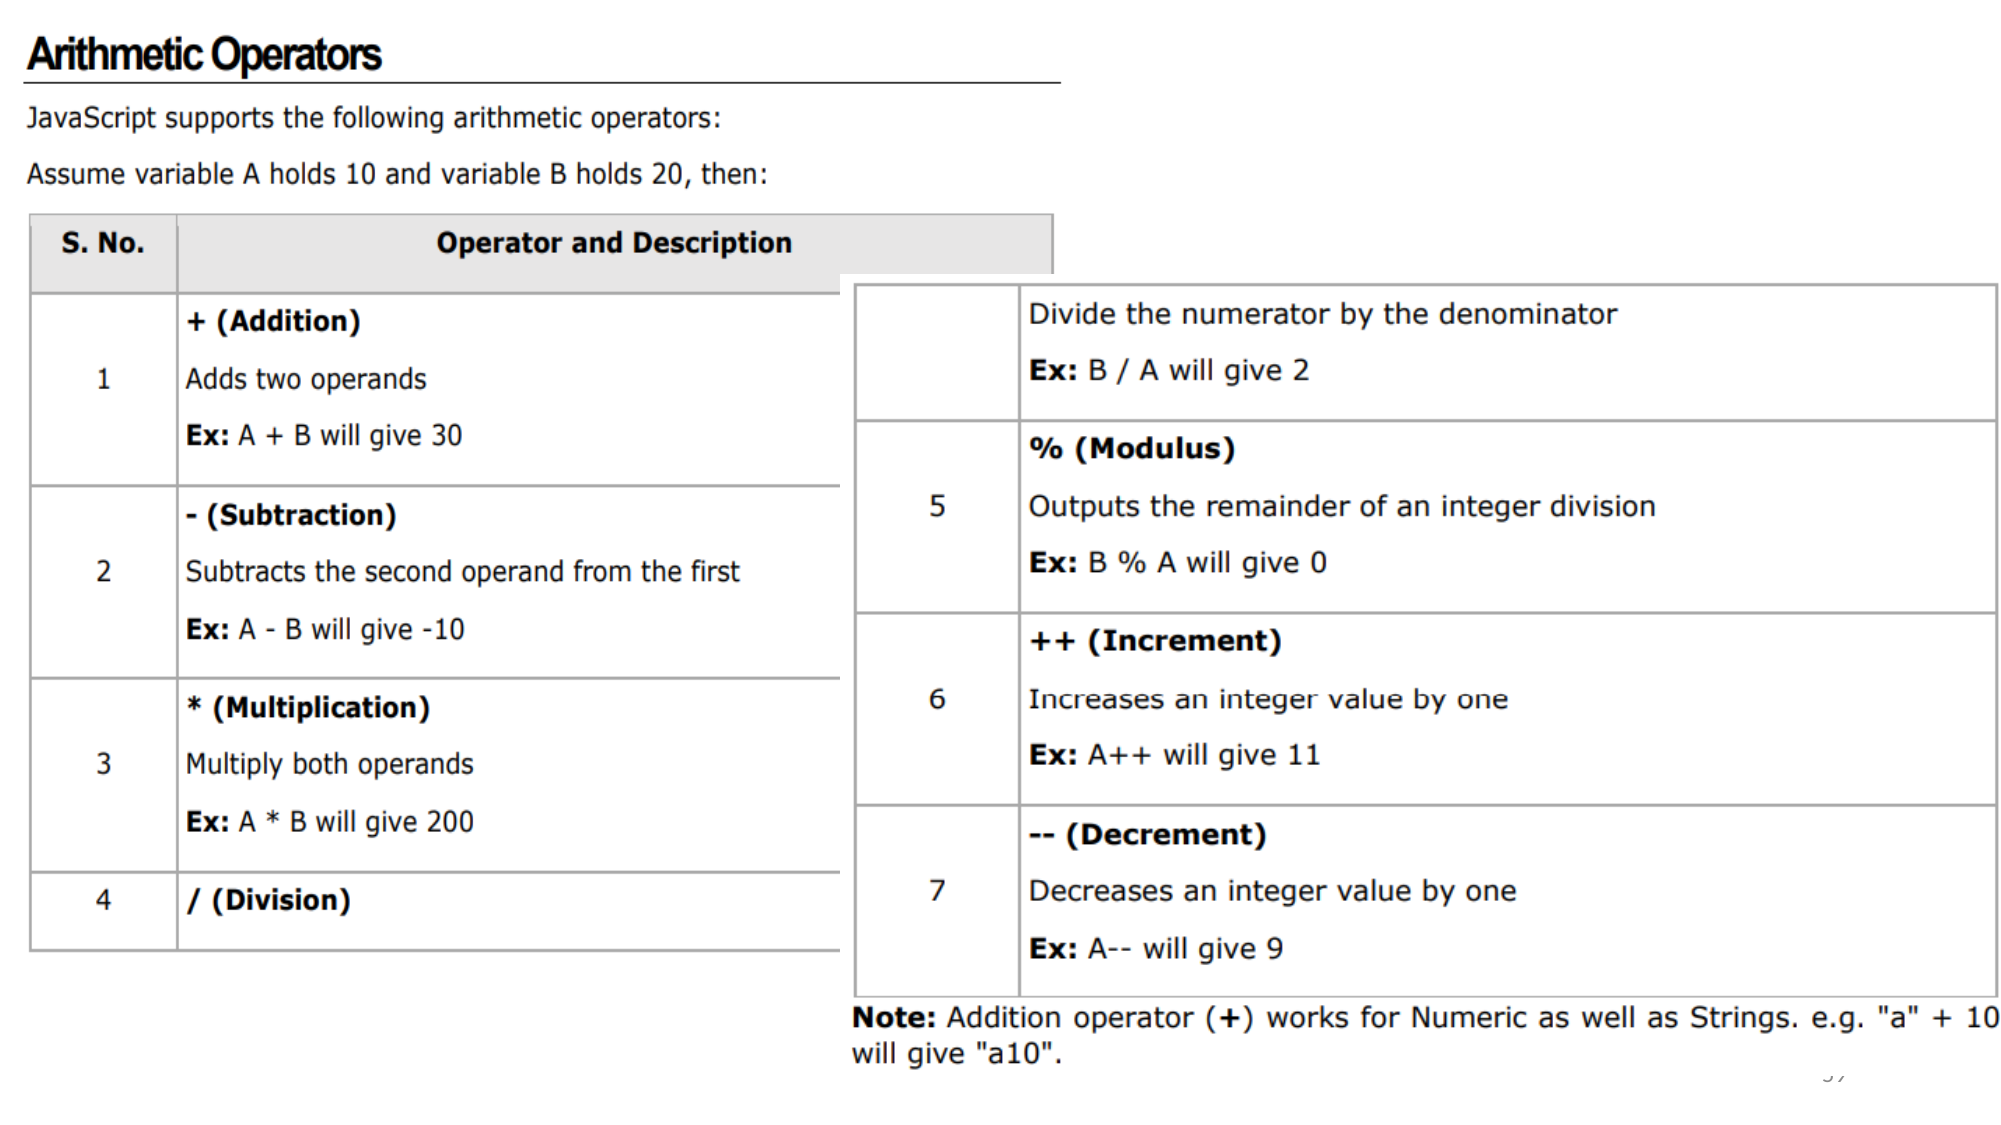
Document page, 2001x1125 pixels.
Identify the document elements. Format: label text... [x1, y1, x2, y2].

slide_number 59 [1412, 1076, 1863, 1103]
picture [11, 26, 2000, 1076]
